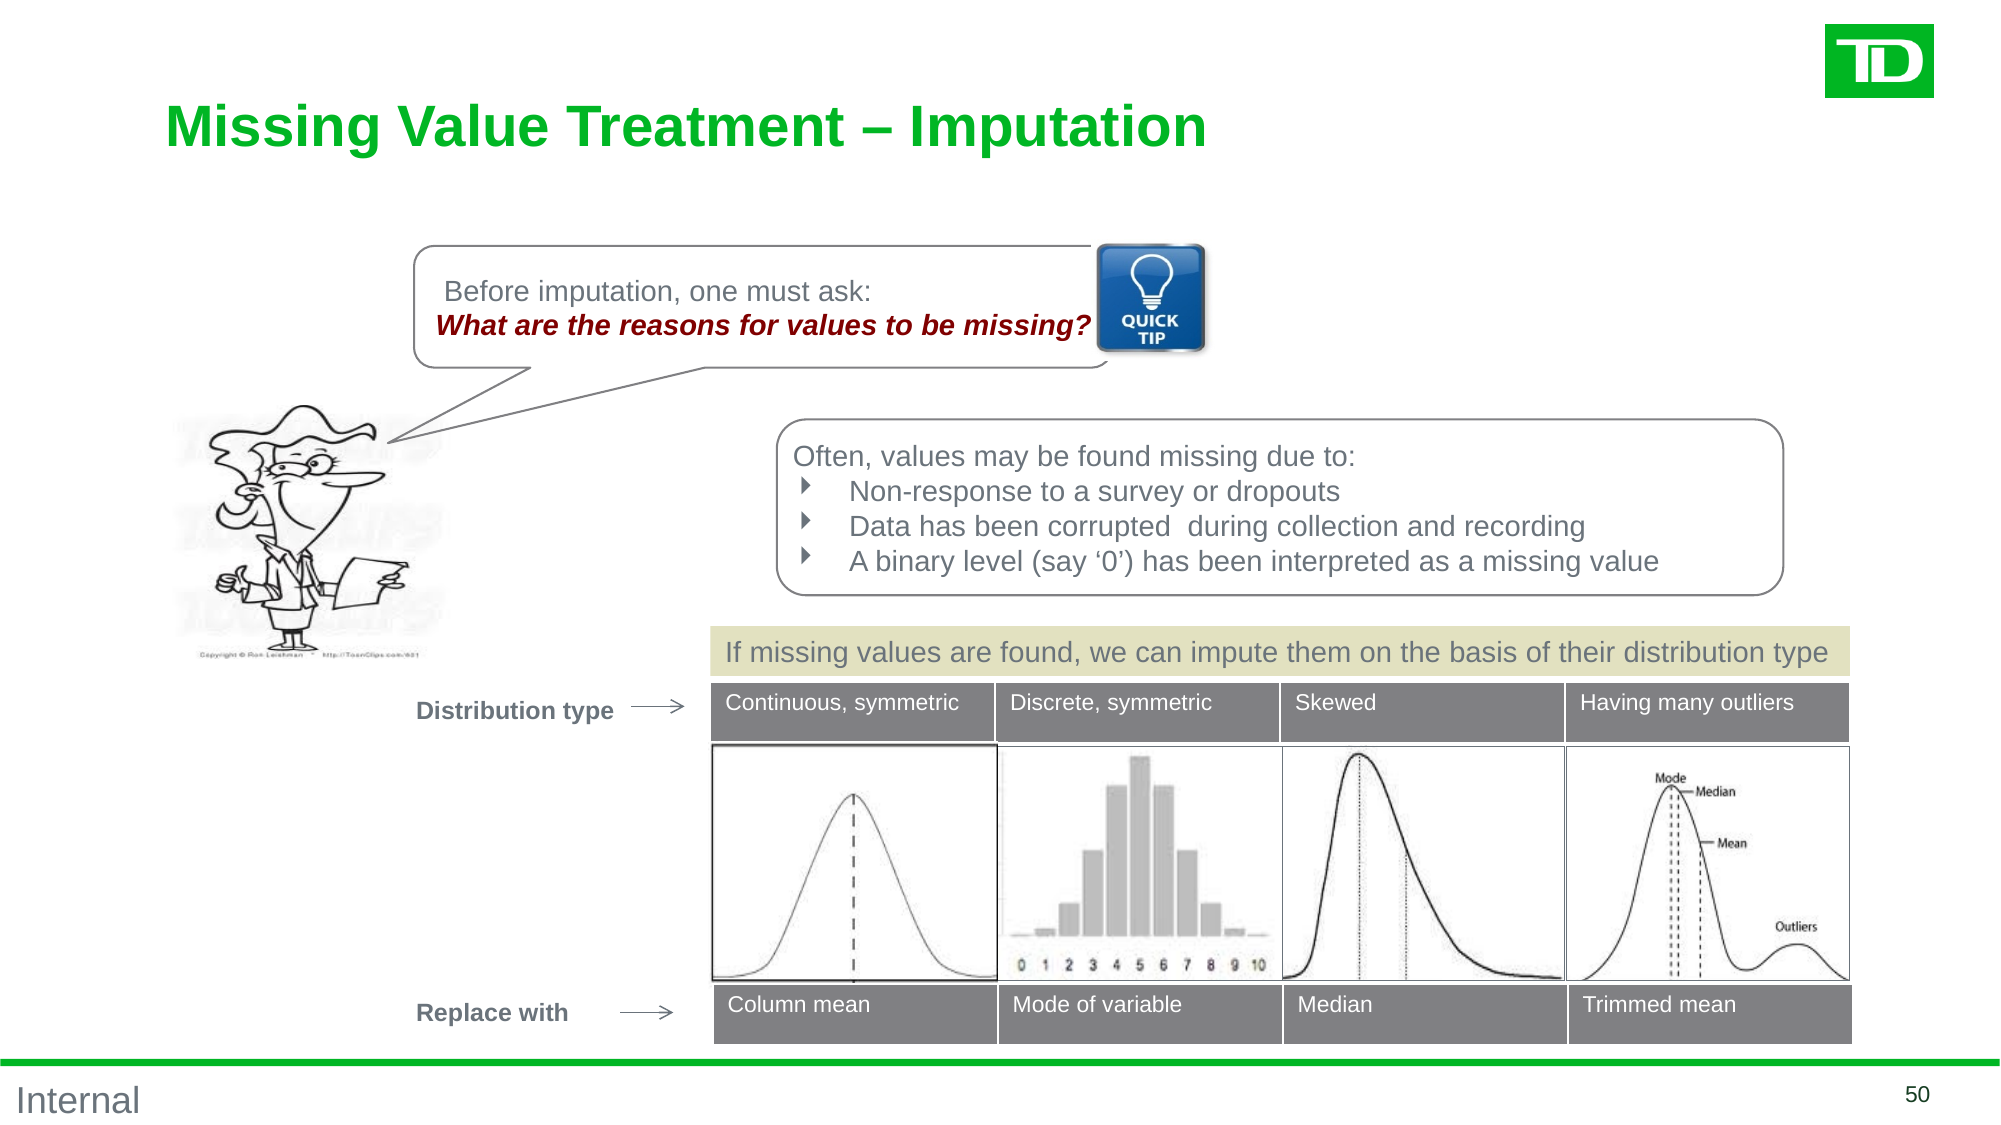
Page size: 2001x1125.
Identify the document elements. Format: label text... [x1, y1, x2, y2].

text_box Before imputation, one must ask: What are the reasons for values to be missing? [412, 244, 1108, 425]
table_header Discrete, symmetric [996, 683, 1279, 742]
text_box Replace with [401, 988, 682, 1034]
text_box If missing values are found, we can impute them on the basis of their distribution type [710, 626, 1850, 676]
text_box Often, values may be found missing due to: Non-response to a survey or dropouts Data has been corrupted during collection and recording A binary level (say ‘0’) has been interpreted as a missing value [775, 418, 1785, 597]
picture [1566, 746, 1851, 981]
table_header Column mean [714, 990, 997, 1044]
picture [149, 405, 469, 660]
table_header Skewed [1281, 683, 1564, 742]
picture [1090, 239, 1216, 362]
picture [1825, 24, 1934, 98]
table_header Median [1284, 985, 1567, 1044]
text_box Distribution type [401, 686, 682, 732]
picture [707, 740, 1565, 990]
table_header Continuous, symmetric [711, 683, 994, 740]
table_header Mode of variable [999, 985, 1282, 1044]
title Missing Value Treatment – Imputation [150, 62, 1634, 196]
slide_number 50 [1793, 1078, 1946, 1109]
table_header Having many outliers [1566, 683, 1849, 742]
table_header Trimmed mean [1569, 985, 1852, 1044]
